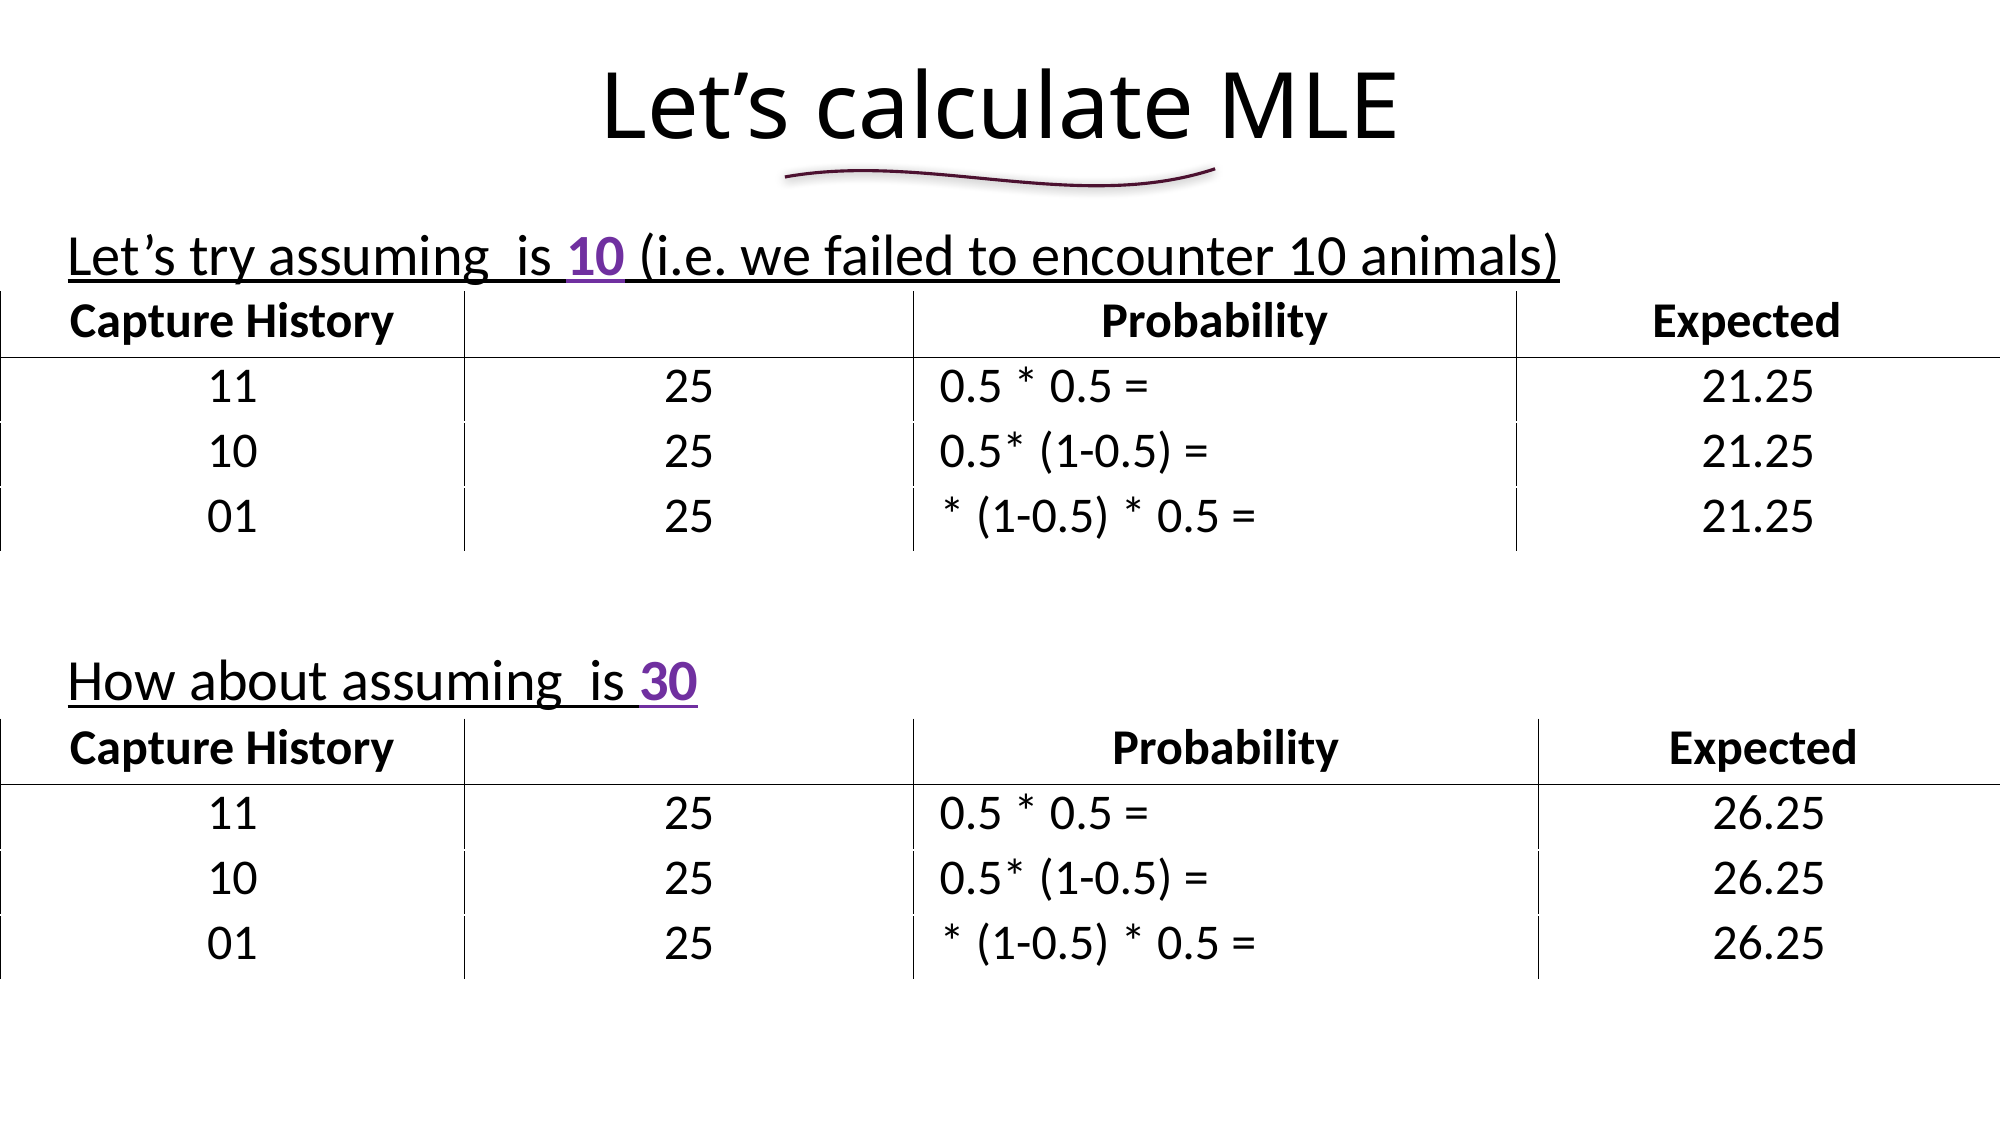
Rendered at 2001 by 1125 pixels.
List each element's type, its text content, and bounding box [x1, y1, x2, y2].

title Let’s calculate MLE [0, 0, 2000, 218]
text_box [784, 168, 1216, 186]
